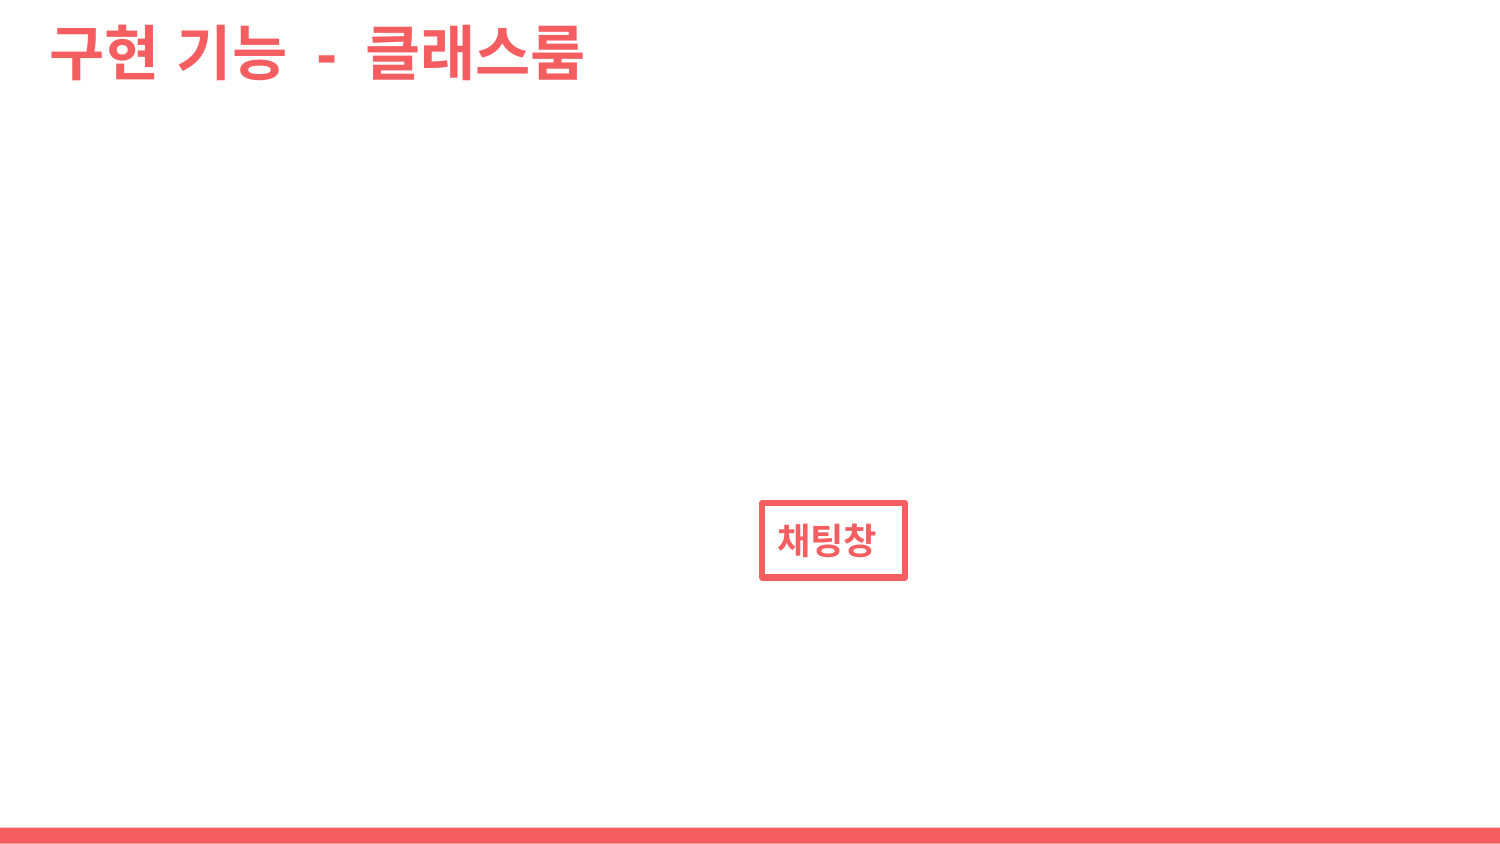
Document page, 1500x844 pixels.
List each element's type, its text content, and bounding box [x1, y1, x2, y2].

title 구현 기능 - 클래스룸 [34, 0, 785, 103]
picture [62, 127, 1440, 833]
